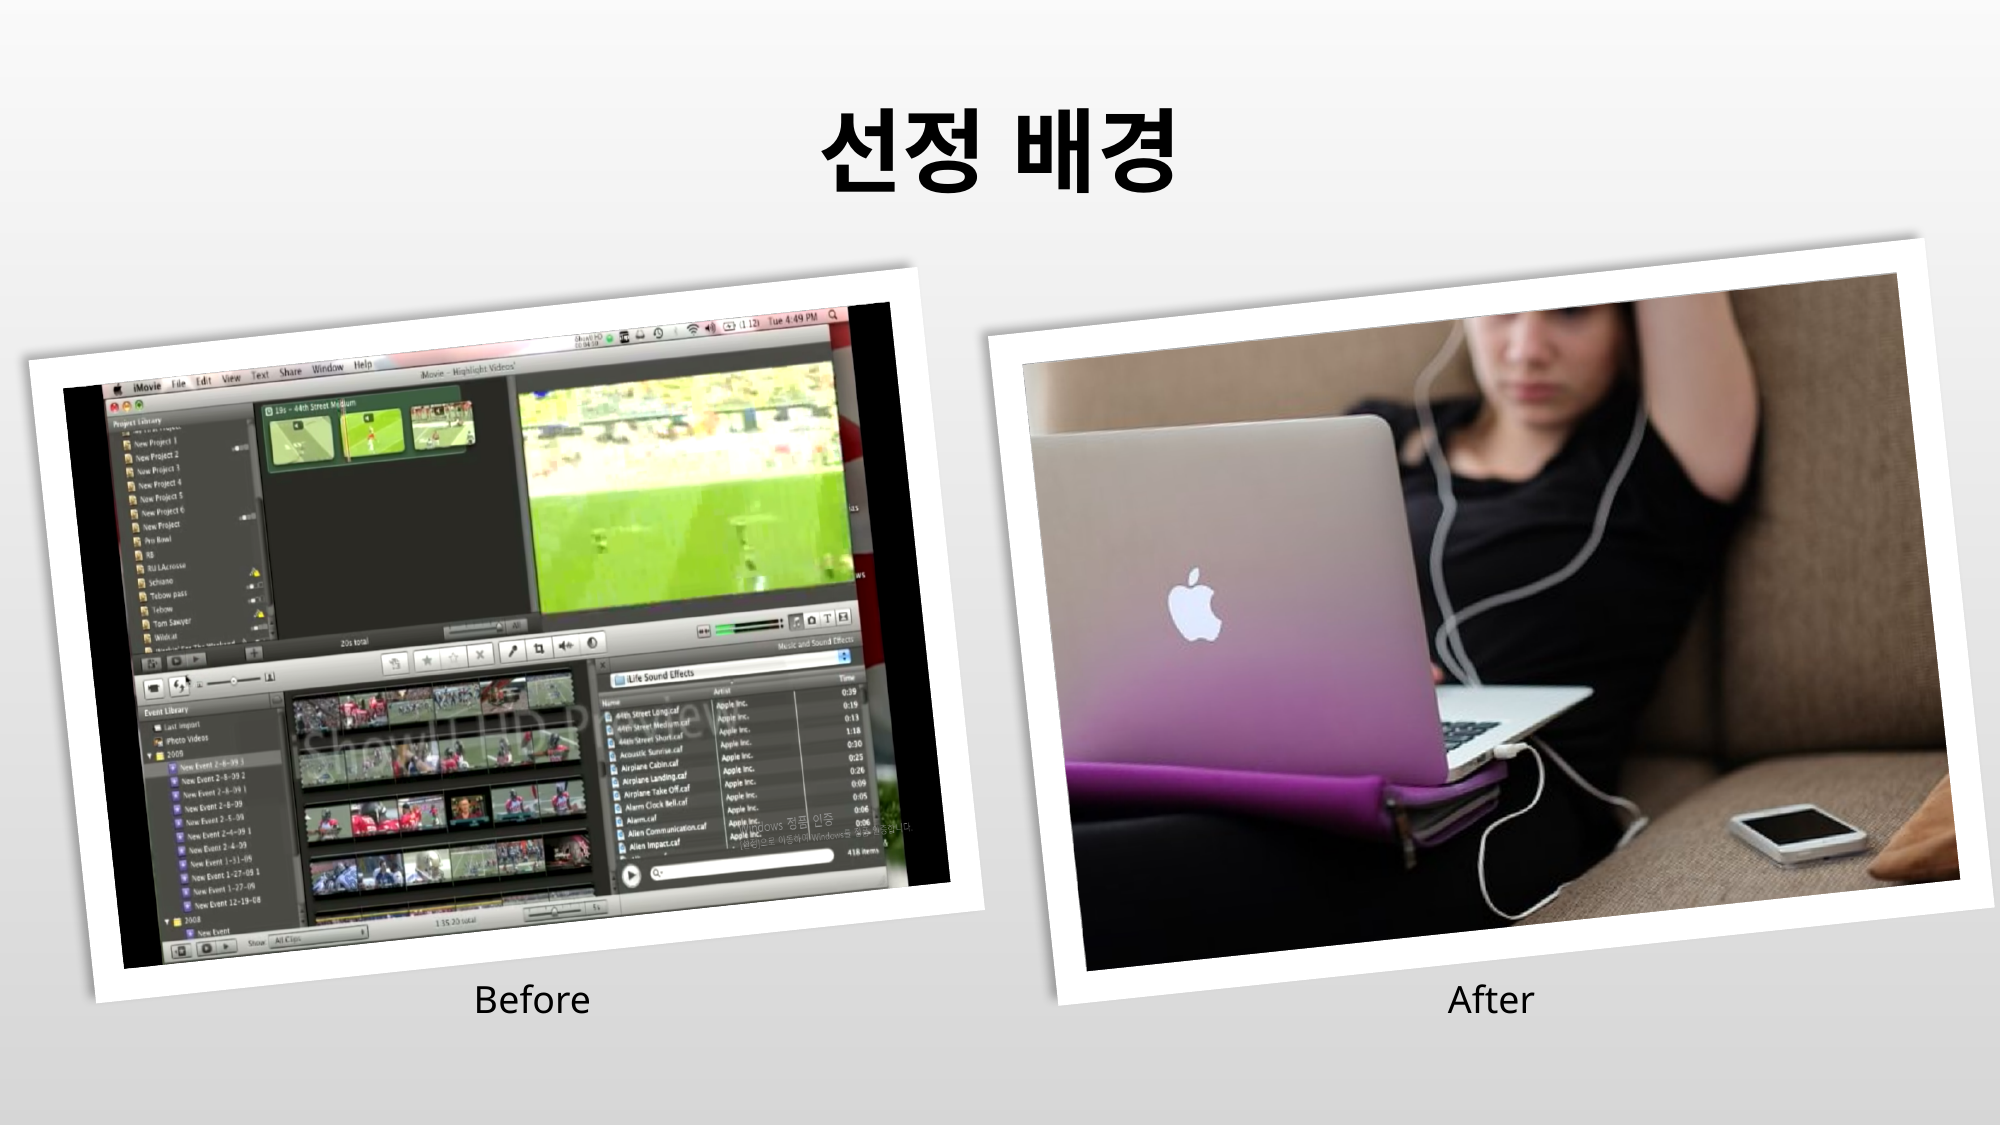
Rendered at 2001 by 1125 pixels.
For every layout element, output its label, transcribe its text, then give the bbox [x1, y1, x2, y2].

title 선정 배경 [137, 59, 1863, 251]
picture [1931, 610, 1960, 882]
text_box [91, 343, 923, 1029]
picture [1497, 274, 1901, 316]
picture [507, 302, 893, 343]
picture [1024, 363, 1051, 620]
picture [923, 629, 950, 884]
picture [64, 386, 91, 645]
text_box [1051, 316, 1931, 1029]
